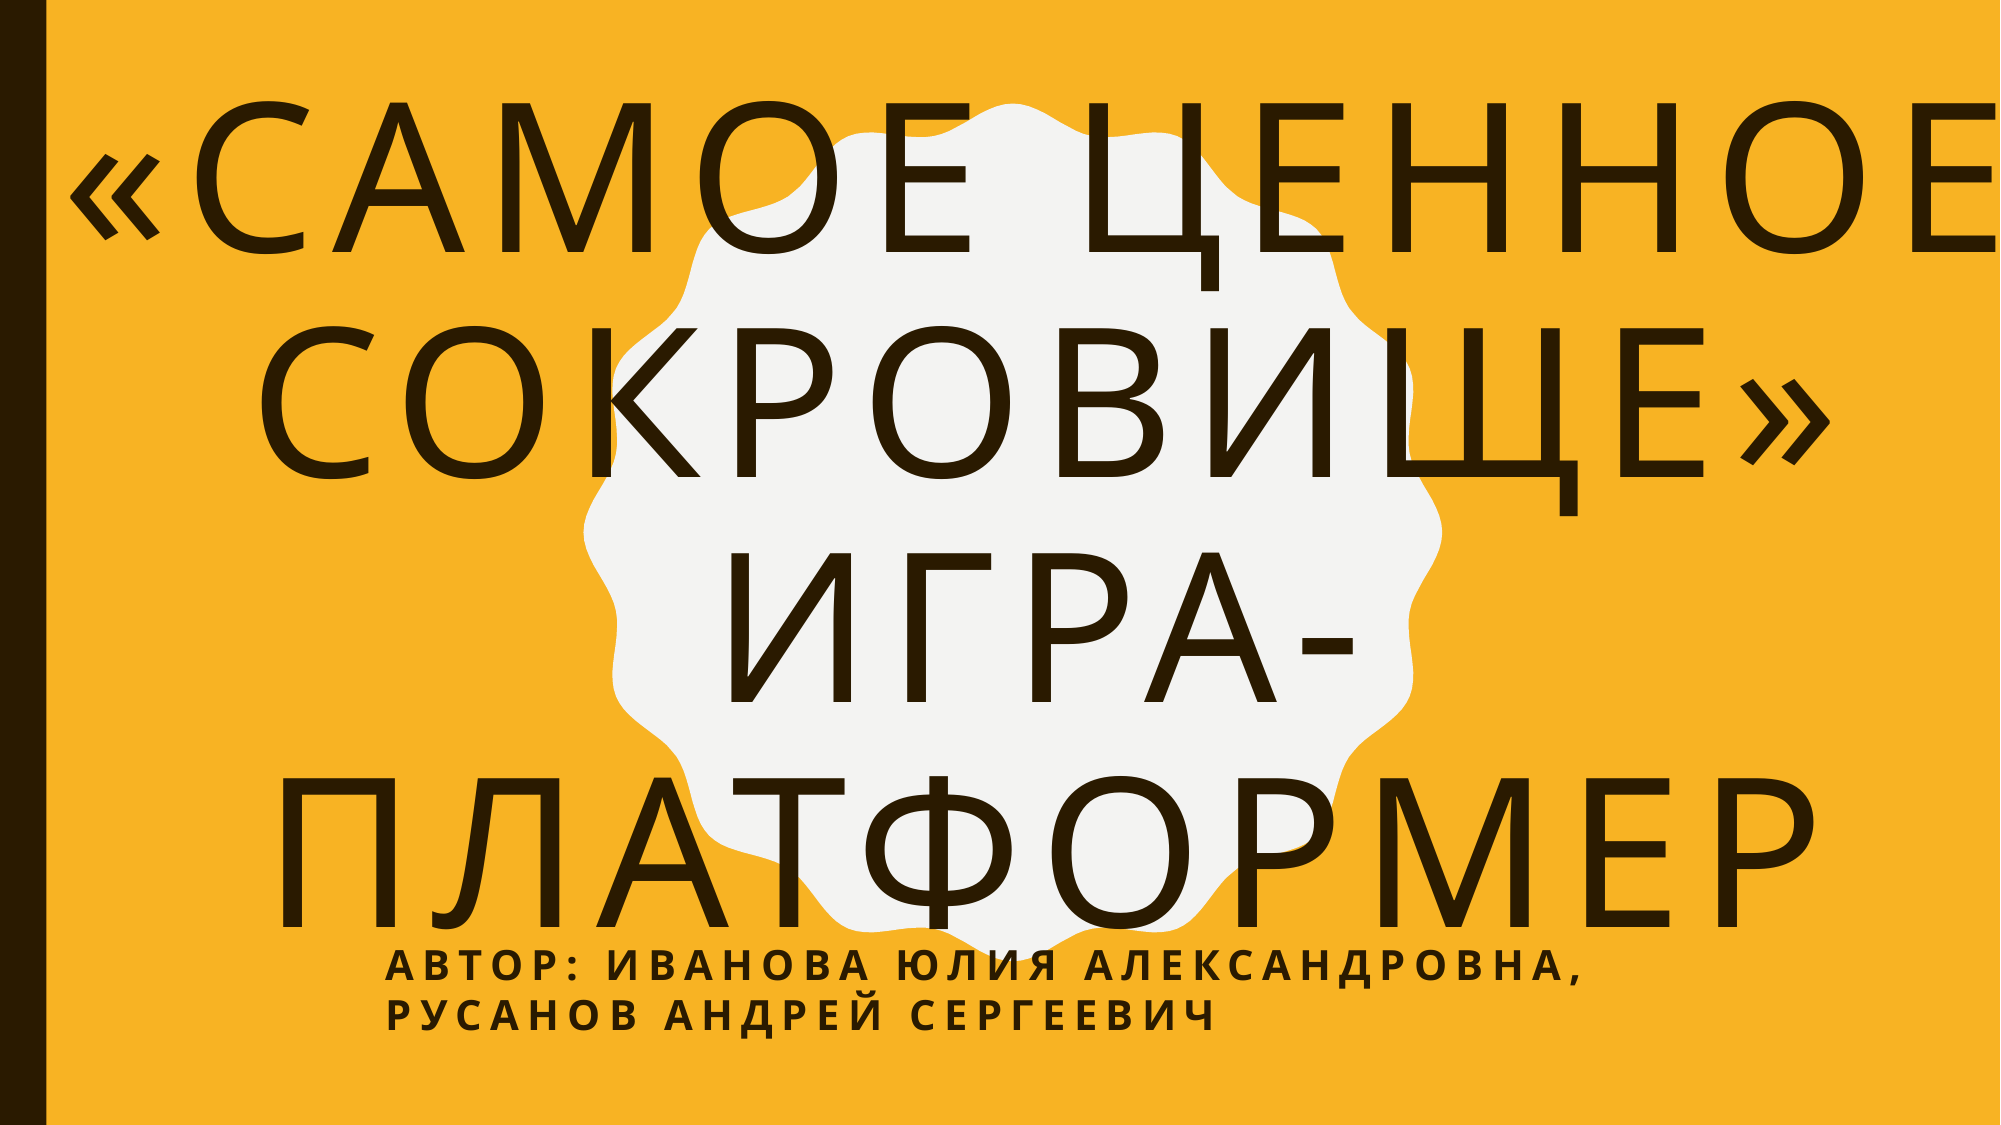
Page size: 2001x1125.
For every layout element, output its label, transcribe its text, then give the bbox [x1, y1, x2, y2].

text_box «Самое ценное сокровище» игра-платформер [0, 114, 2000, 932]
text_box Автор: Иванова Юлия Александровна, Русанов Андрей Сергеевич [370, 931, 1691, 1053]
